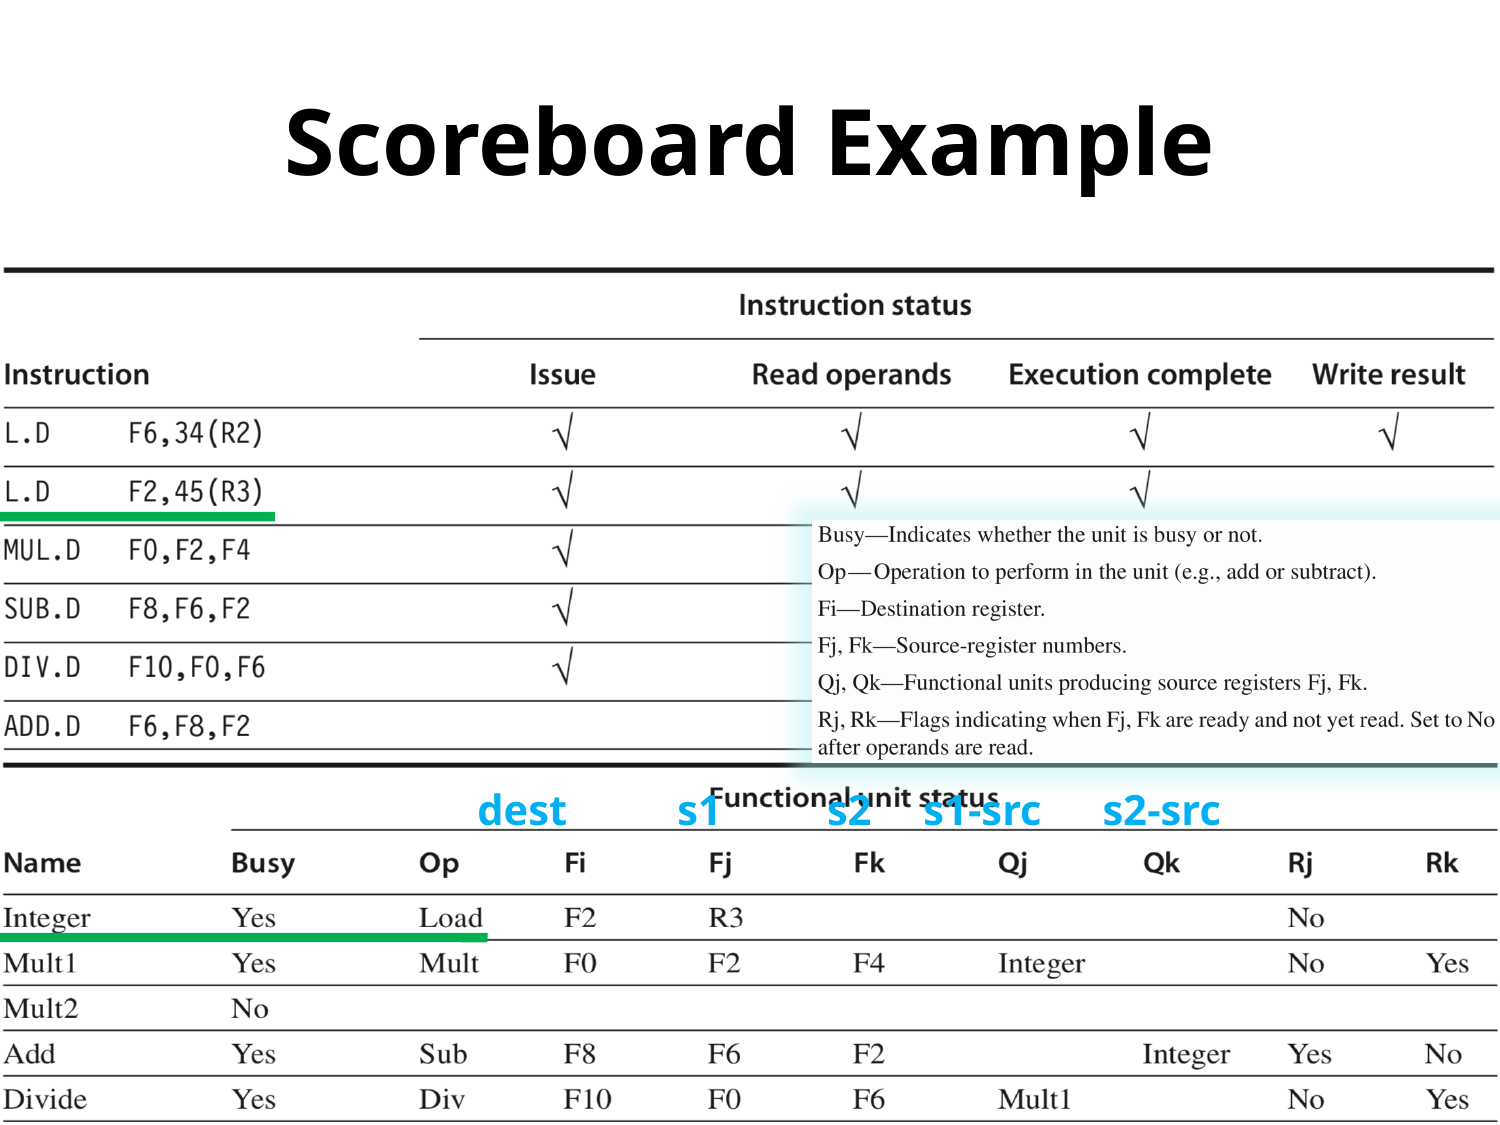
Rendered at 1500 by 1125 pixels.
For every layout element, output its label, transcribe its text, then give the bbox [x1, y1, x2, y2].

title Scoreboard Example [0, 45, 1500, 233]
picture [0, 262, 1500, 1125]
